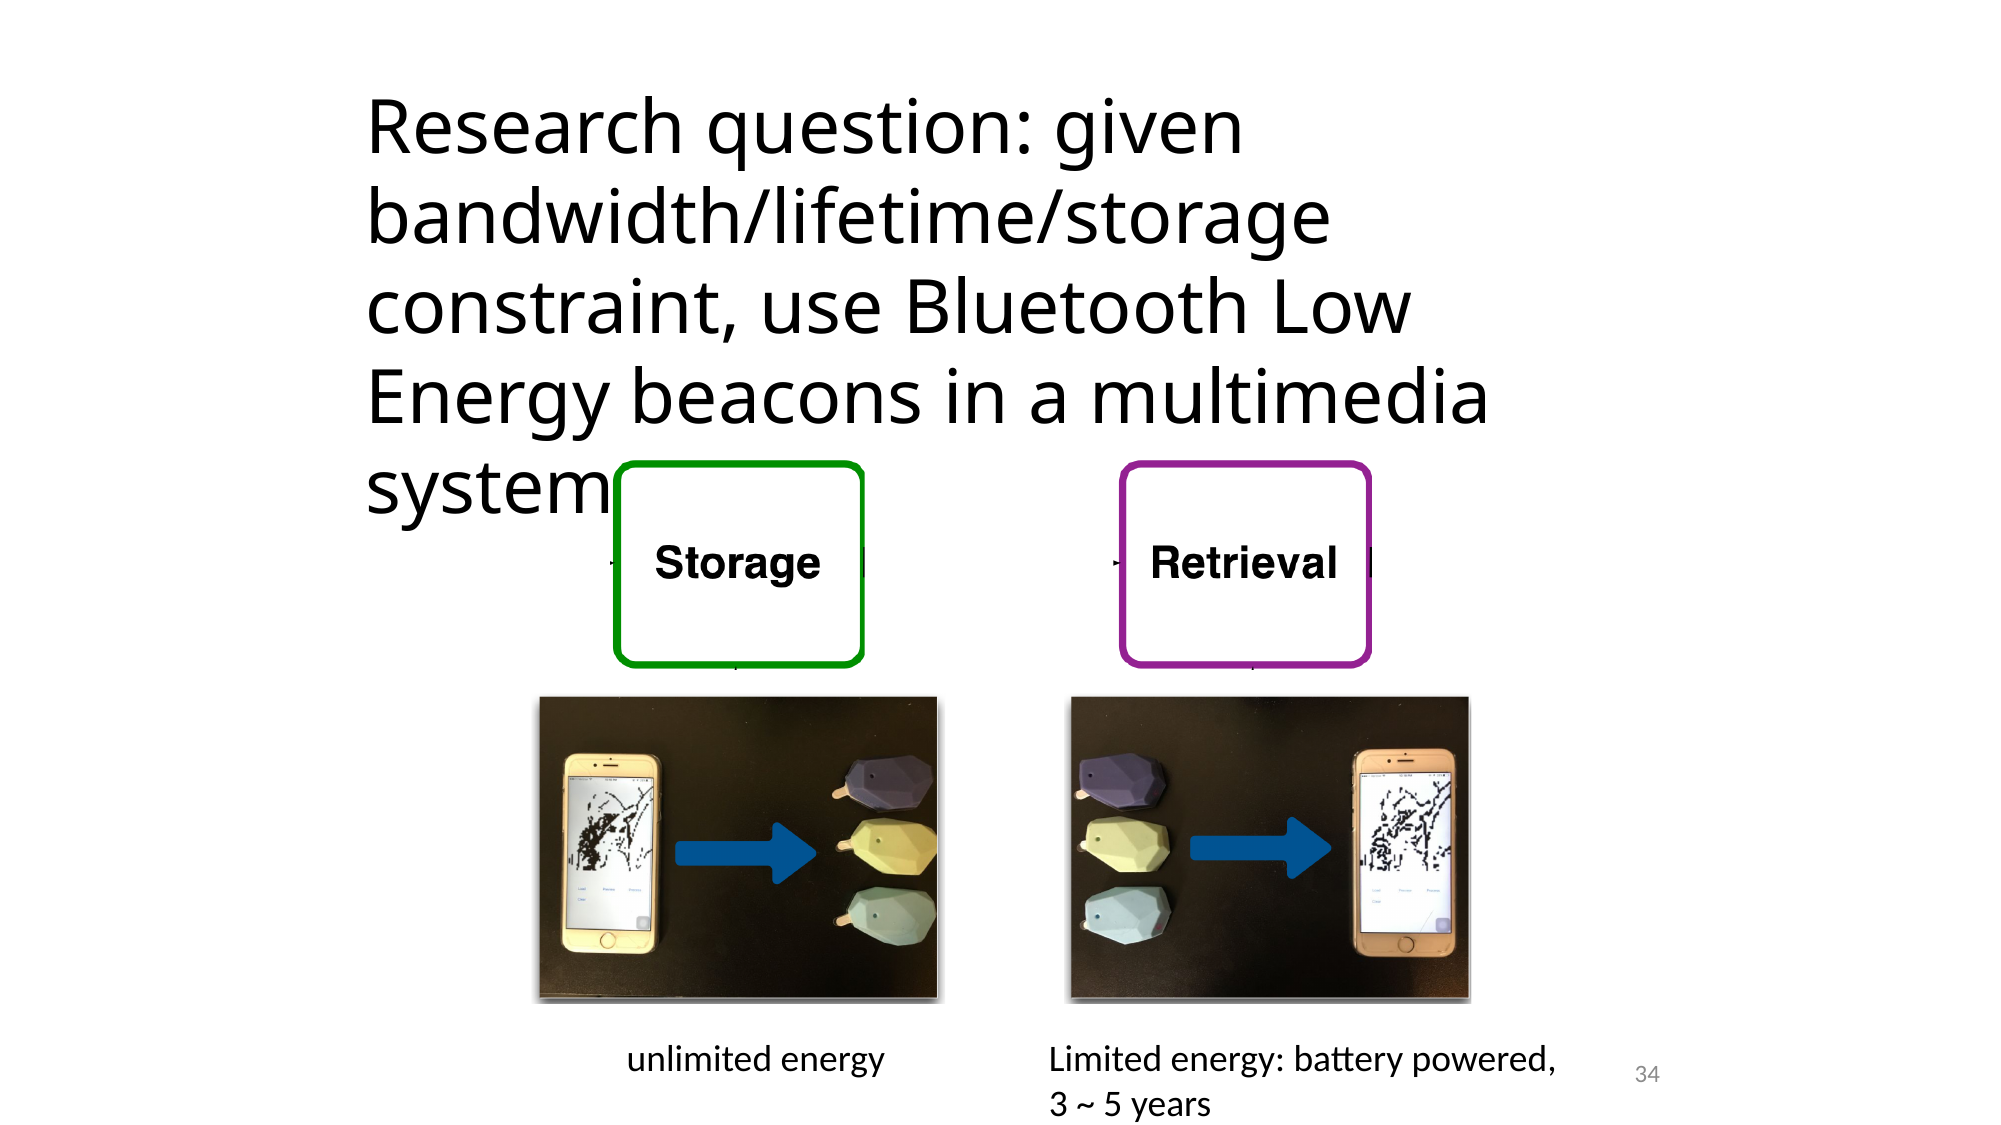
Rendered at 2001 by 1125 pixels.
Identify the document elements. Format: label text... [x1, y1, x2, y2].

text_box Limited energy: battery powered, 3 ~ 5 years [1034, 1026, 1581, 1125]
slide_number 34 [1581, 1042, 1675, 1103]
text_box Research question: given bandwidth/lifetime/storage constraint, use Bluetooth Low Energy beacons in a multimedia system [350, 71, 1537, 536]
picture [531, 693, 946, 1004]
picture [610, 460, 865, 670]
picture [1113, 460, 1372, 670]
text_box unlimited energy [611, 1026, 901, 1087]
picture [1064, 693, 1472, 1004]
